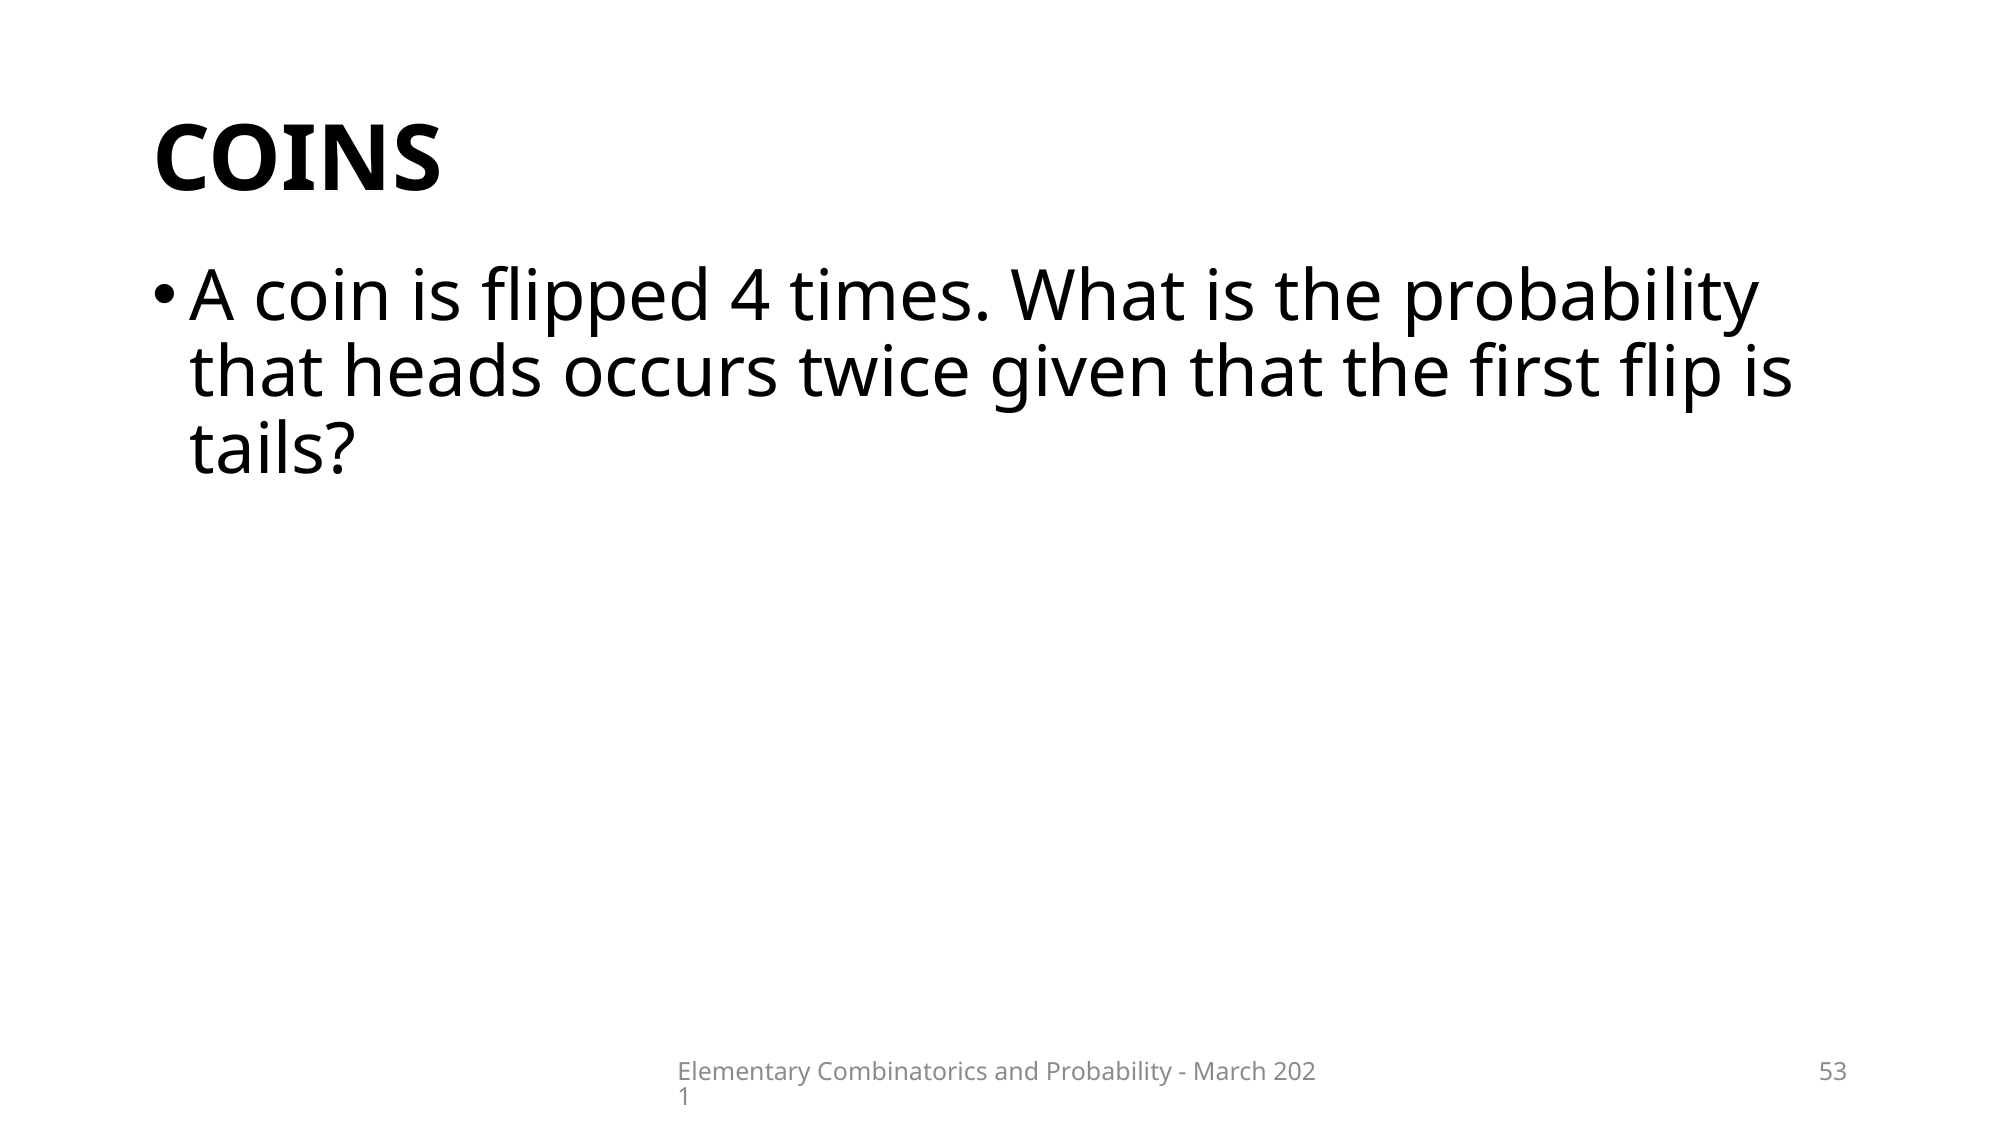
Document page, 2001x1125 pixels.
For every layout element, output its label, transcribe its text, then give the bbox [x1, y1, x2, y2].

footer Elementary Combinatorics and Probability - March 2021 [662, 1042, 1338, 1103]
title coins [137, 52, 1863, 270]
slide_number 53 [1412, 1042, 1863, 1103]
